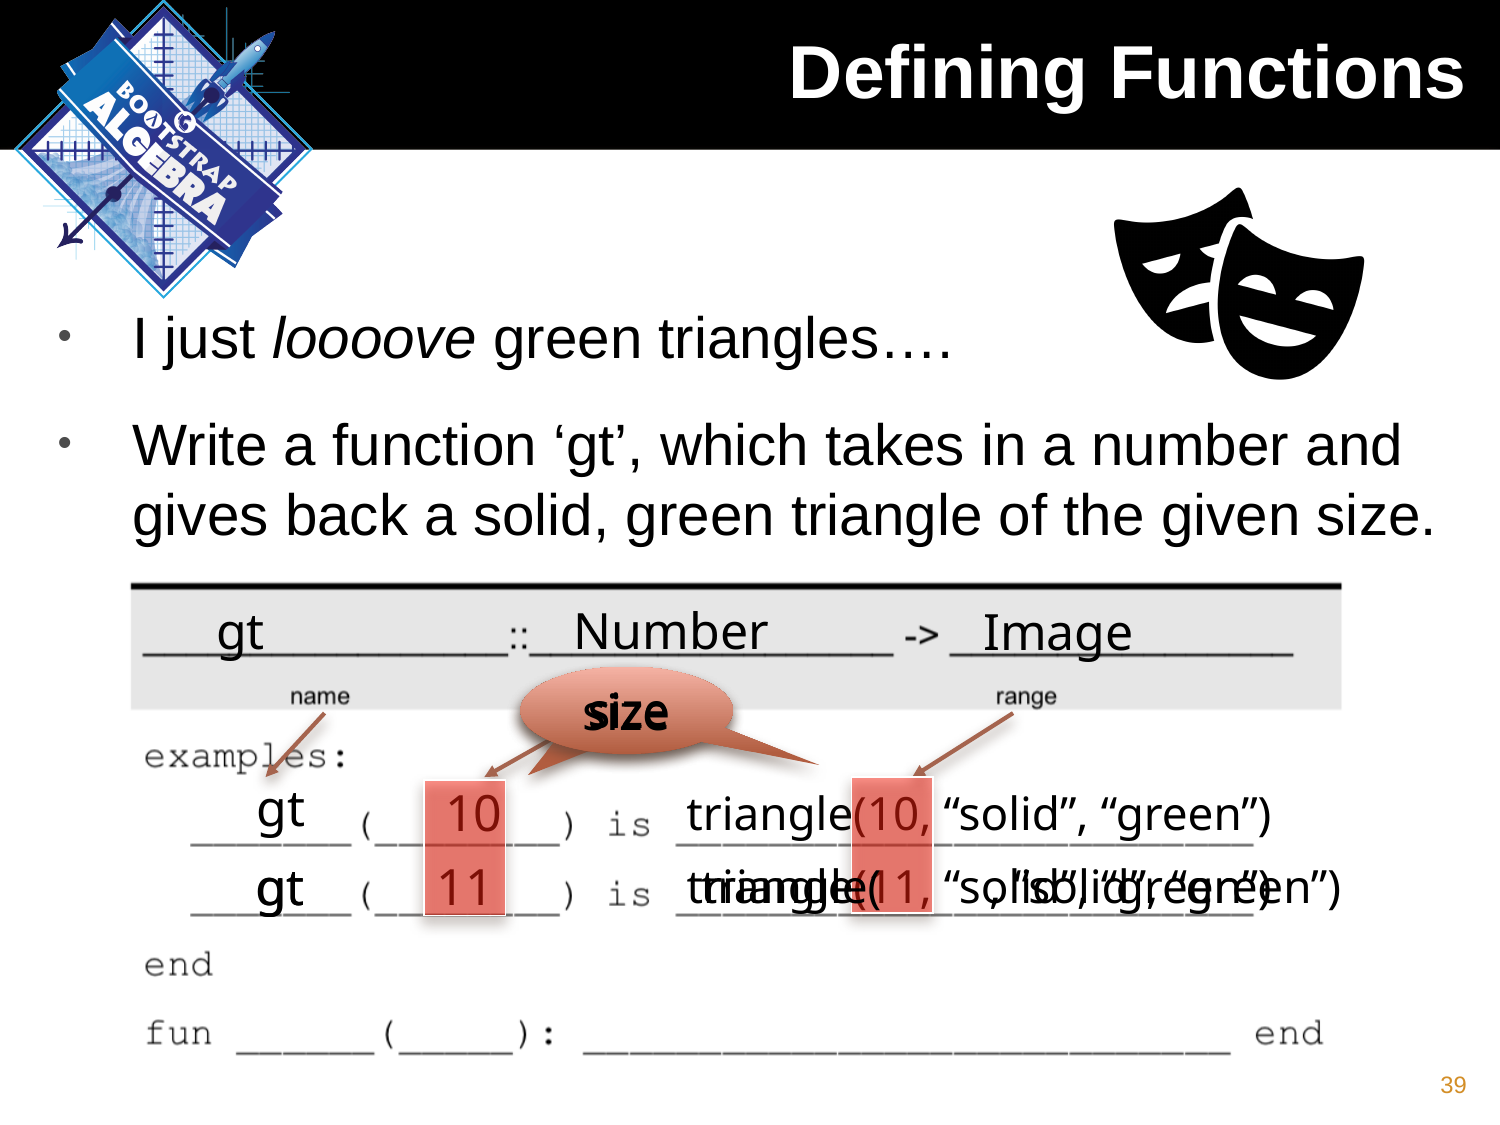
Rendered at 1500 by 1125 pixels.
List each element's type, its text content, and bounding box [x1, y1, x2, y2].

list I just loooove green triangles…. Write a function ‘gt’, which takes in a number and gives back a solid, green triangle of the given size. [49, 292, 1476, 600]
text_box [265, 712, 1014, 778]
picture [14, 0, 313, 299]
picture [1099, 144, 1378, 423]
picture [124, 577, 1351, 1101]
title Defining Functions [49, 0, 1476, 138]
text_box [520, 666, 734, 755]
slide_number 39 [1359, 1061, 1475, 1106]
